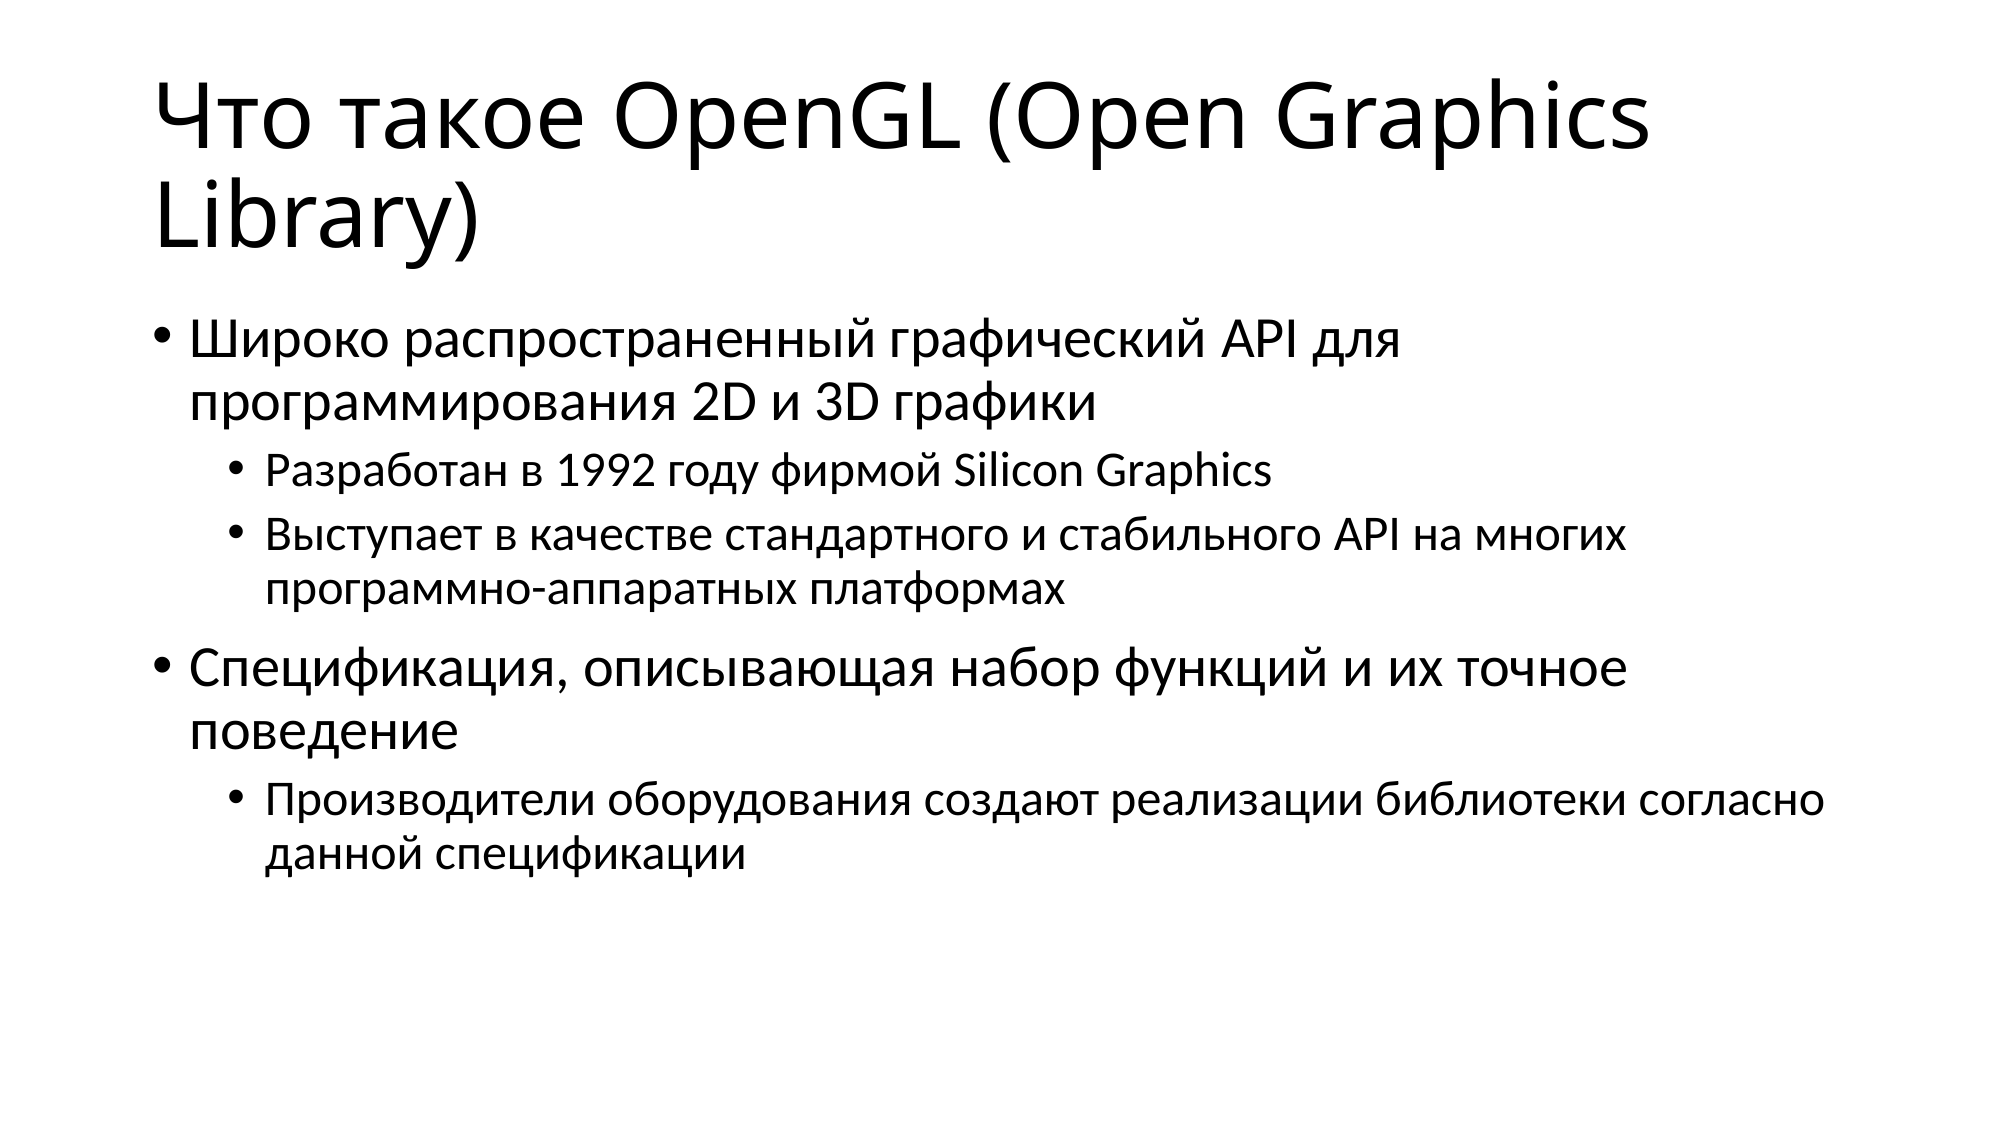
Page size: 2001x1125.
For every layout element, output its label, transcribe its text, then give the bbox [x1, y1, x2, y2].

list Широко распространенный графический API для программирования 2D и 3D графики Разработан в 1992 году фирмой Silicon Graphics Выступает в качестве стандартного и стабильного API на многих программно-аппаратных платформах Спецификация, описывающая набор функций и их точное поведение Производители оборудования создают реализации библиотеки согласно данной спецификации [137, 299, 1863, 1014]
title Что такое OpenGL (Open Graphics Library) [137, 59, 1863, 278]
